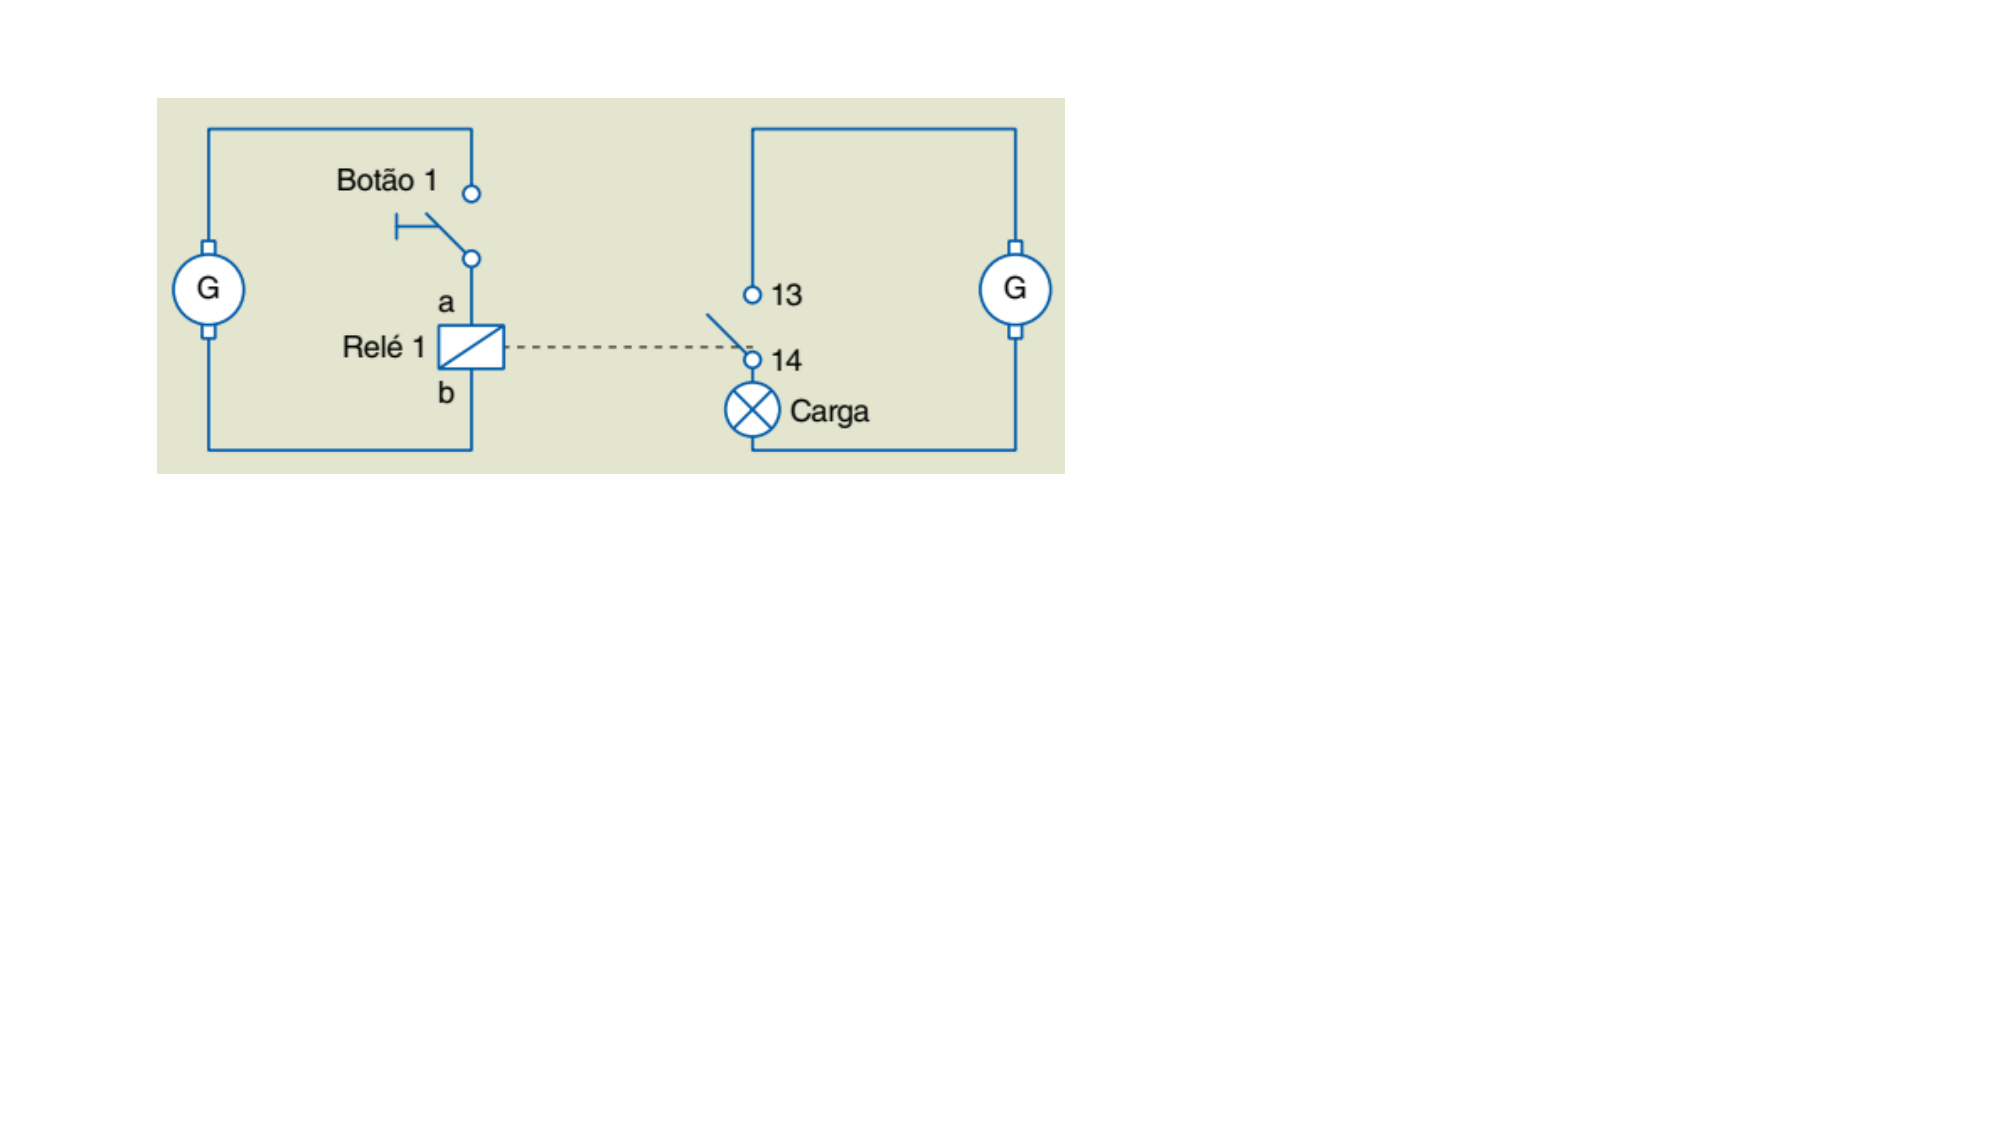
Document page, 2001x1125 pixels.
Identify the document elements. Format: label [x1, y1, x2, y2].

list [157, 98, 1065, 474]
